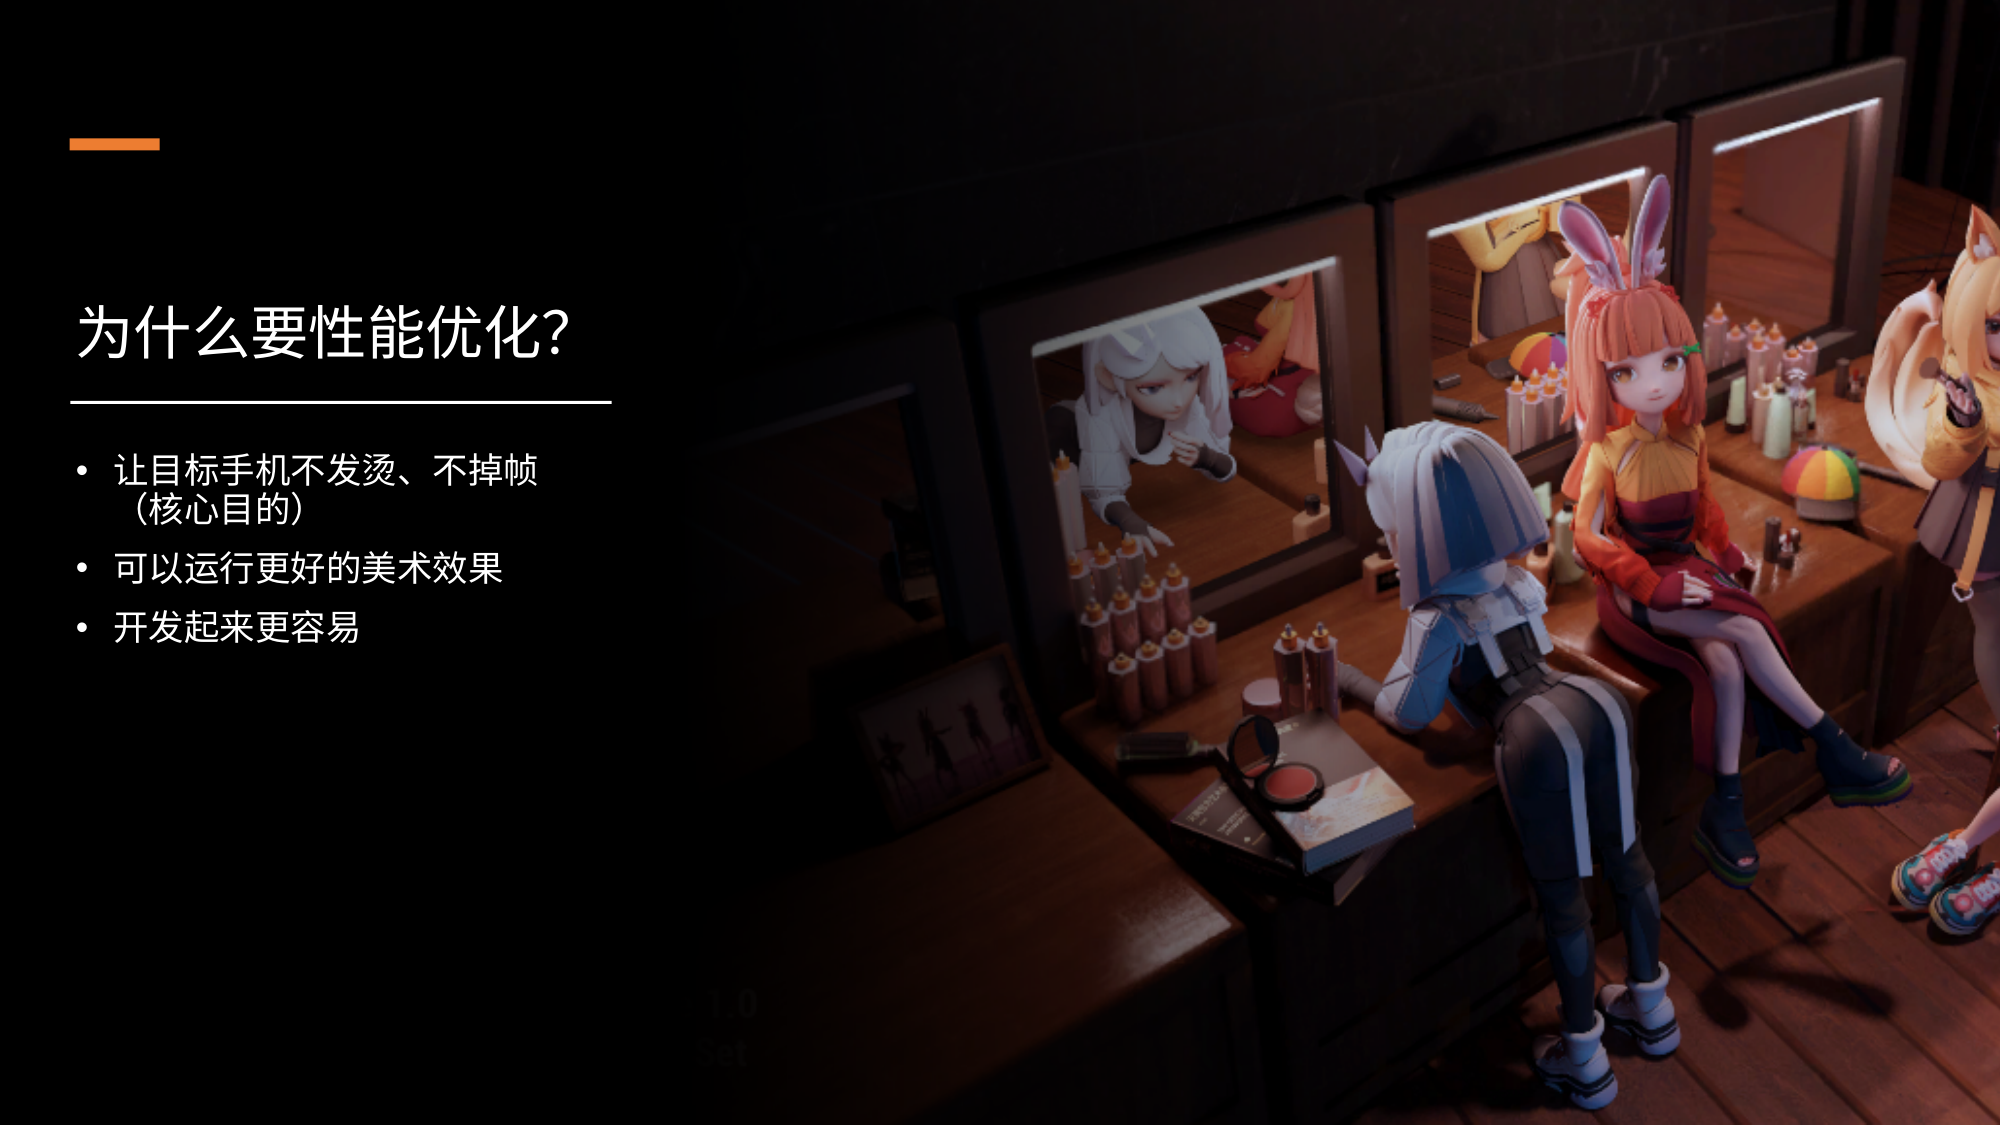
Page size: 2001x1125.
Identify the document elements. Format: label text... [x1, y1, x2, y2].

text_box [69, 400, 577, 405]
title 为什么要性能优化？ [60, 190, 577, 375]
list 让目标手机不发烫、不掉帧（核心目的） 可以运行更好的美术效果 开发起来更容易 [60, 445, 577, 972]
picture [577, 0, 2000, 1125]
text_box [0, 0, 577, 1125]
text_box [69, 137, 161, 151]
